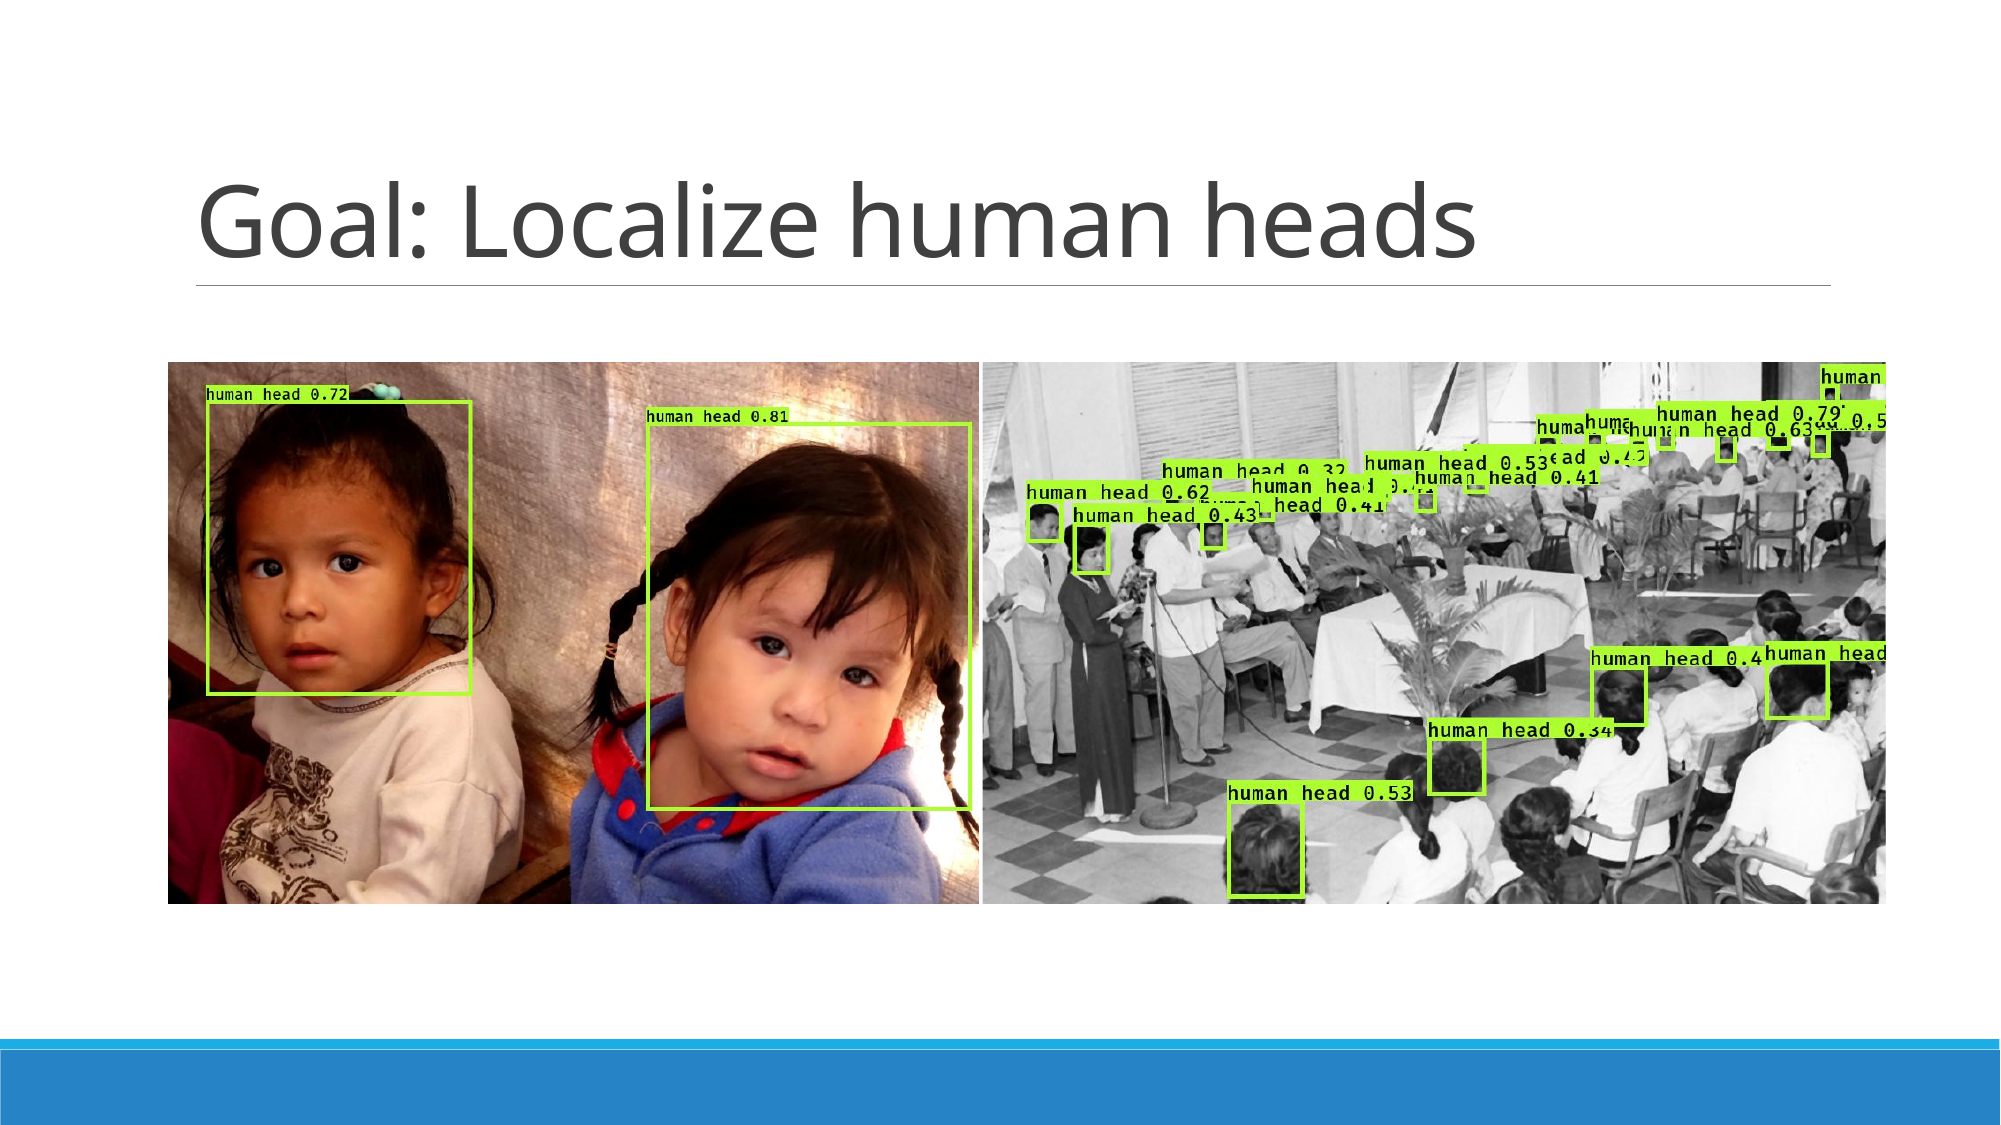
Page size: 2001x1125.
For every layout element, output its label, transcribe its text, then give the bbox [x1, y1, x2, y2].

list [168, 361, 980, 904]
title Goal: Localize human heads [180, 47, 1830, 285]
picture [982, 361, 1887, 904]
